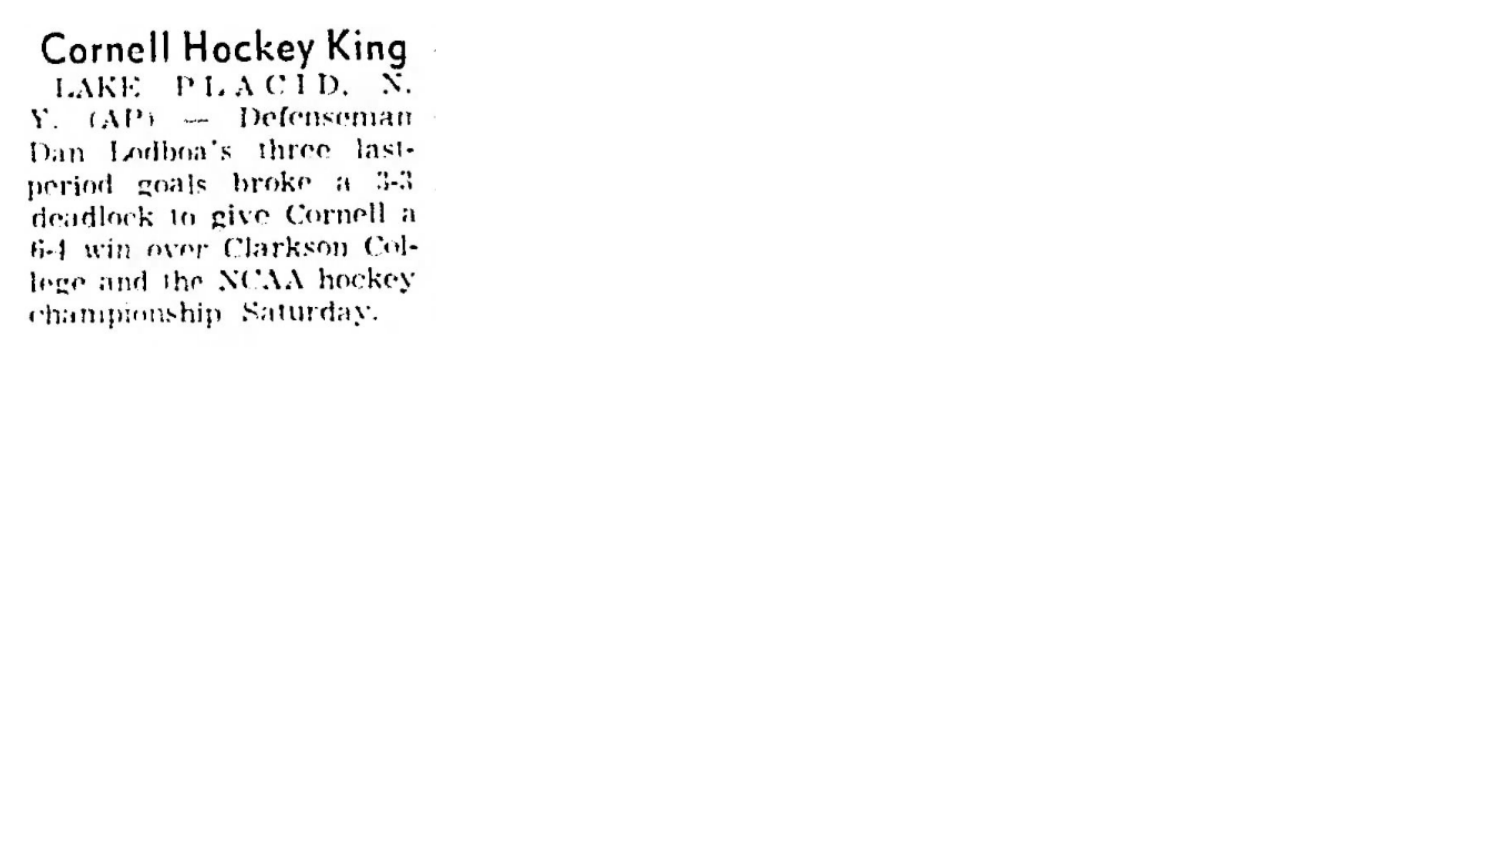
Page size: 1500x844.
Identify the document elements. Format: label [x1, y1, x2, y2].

picture [24, 24, 437, 347]
